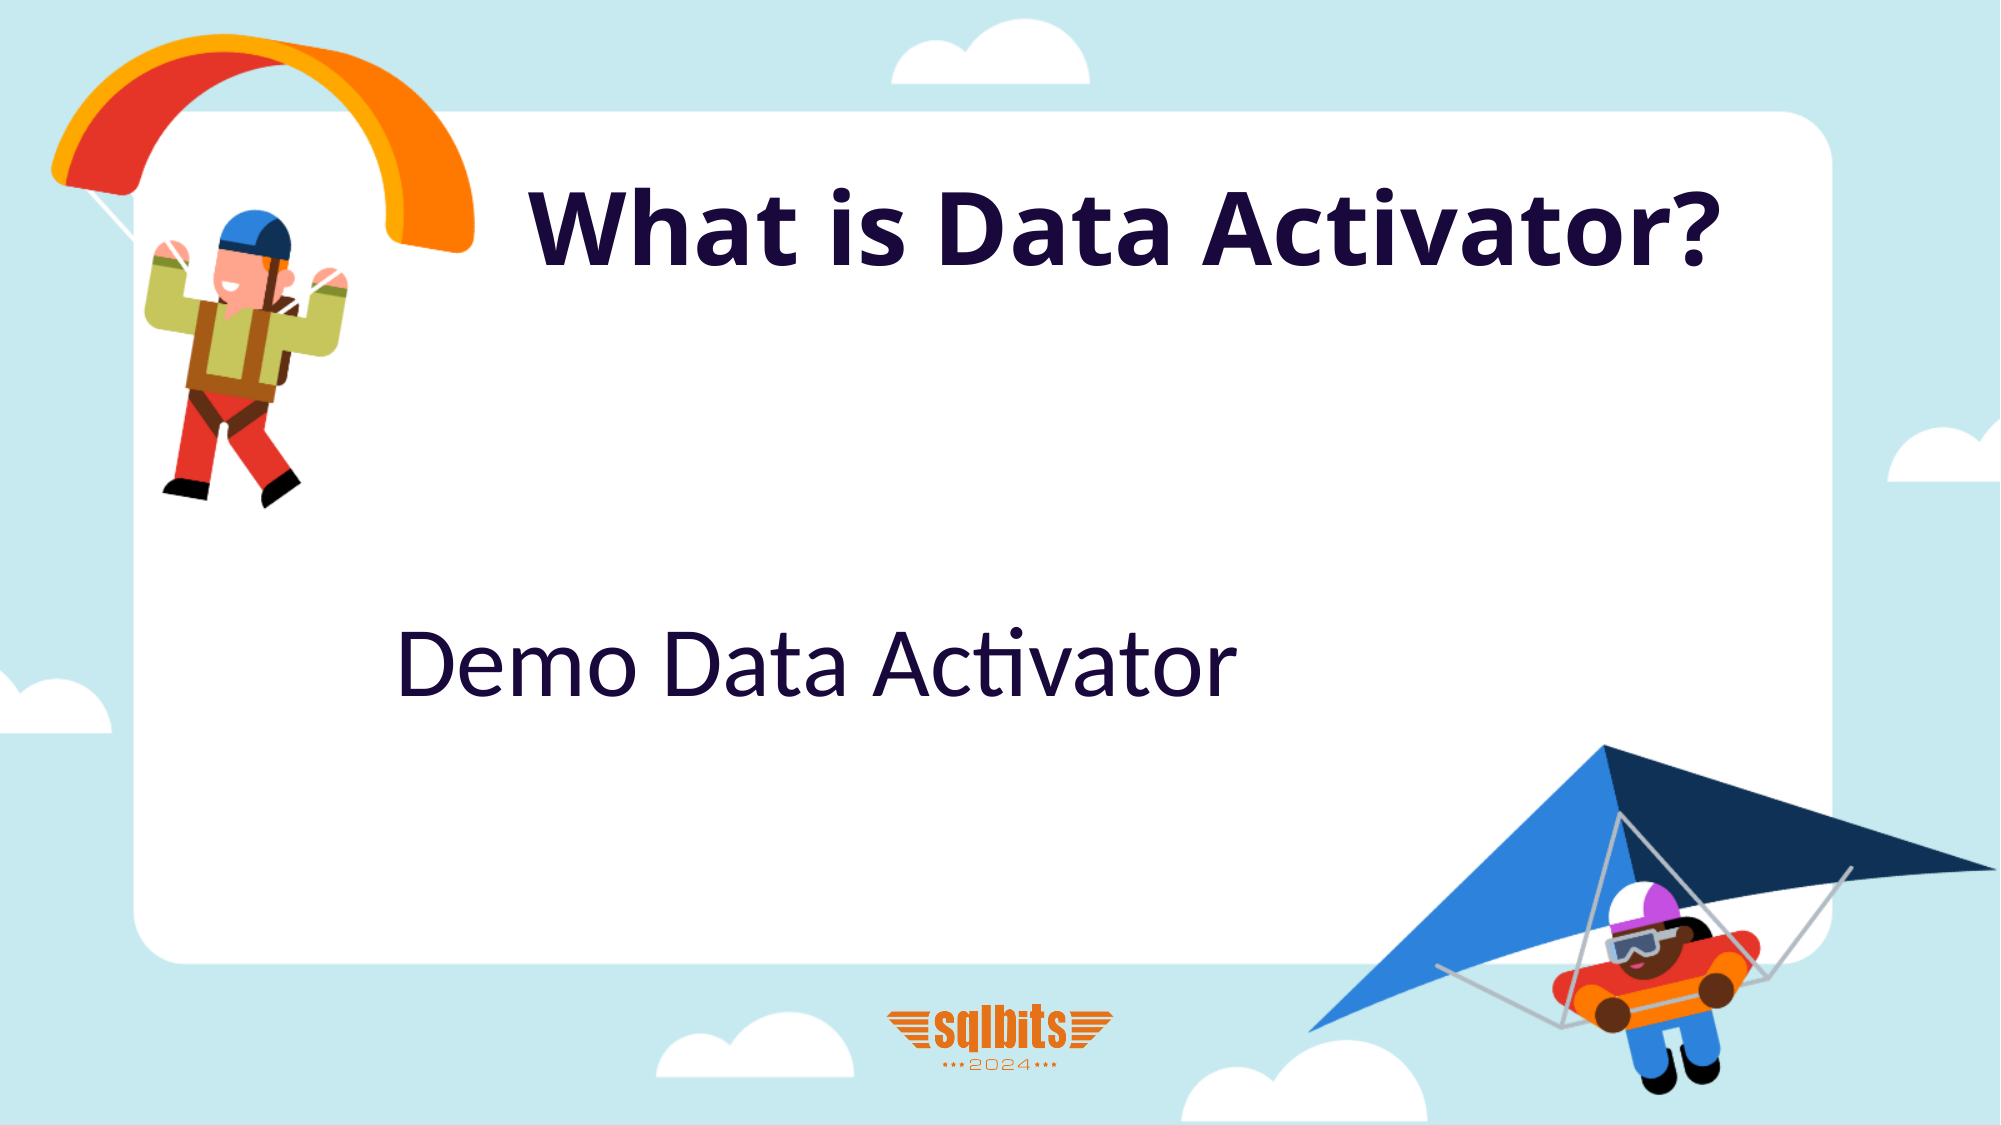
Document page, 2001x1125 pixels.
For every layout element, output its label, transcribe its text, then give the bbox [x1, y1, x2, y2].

title What is Data Activator? [513, 124, 1742, 342]
list Demo Data Activator [380, 411, 1683, 917]
picture [0, 0, 2000, 1125]
